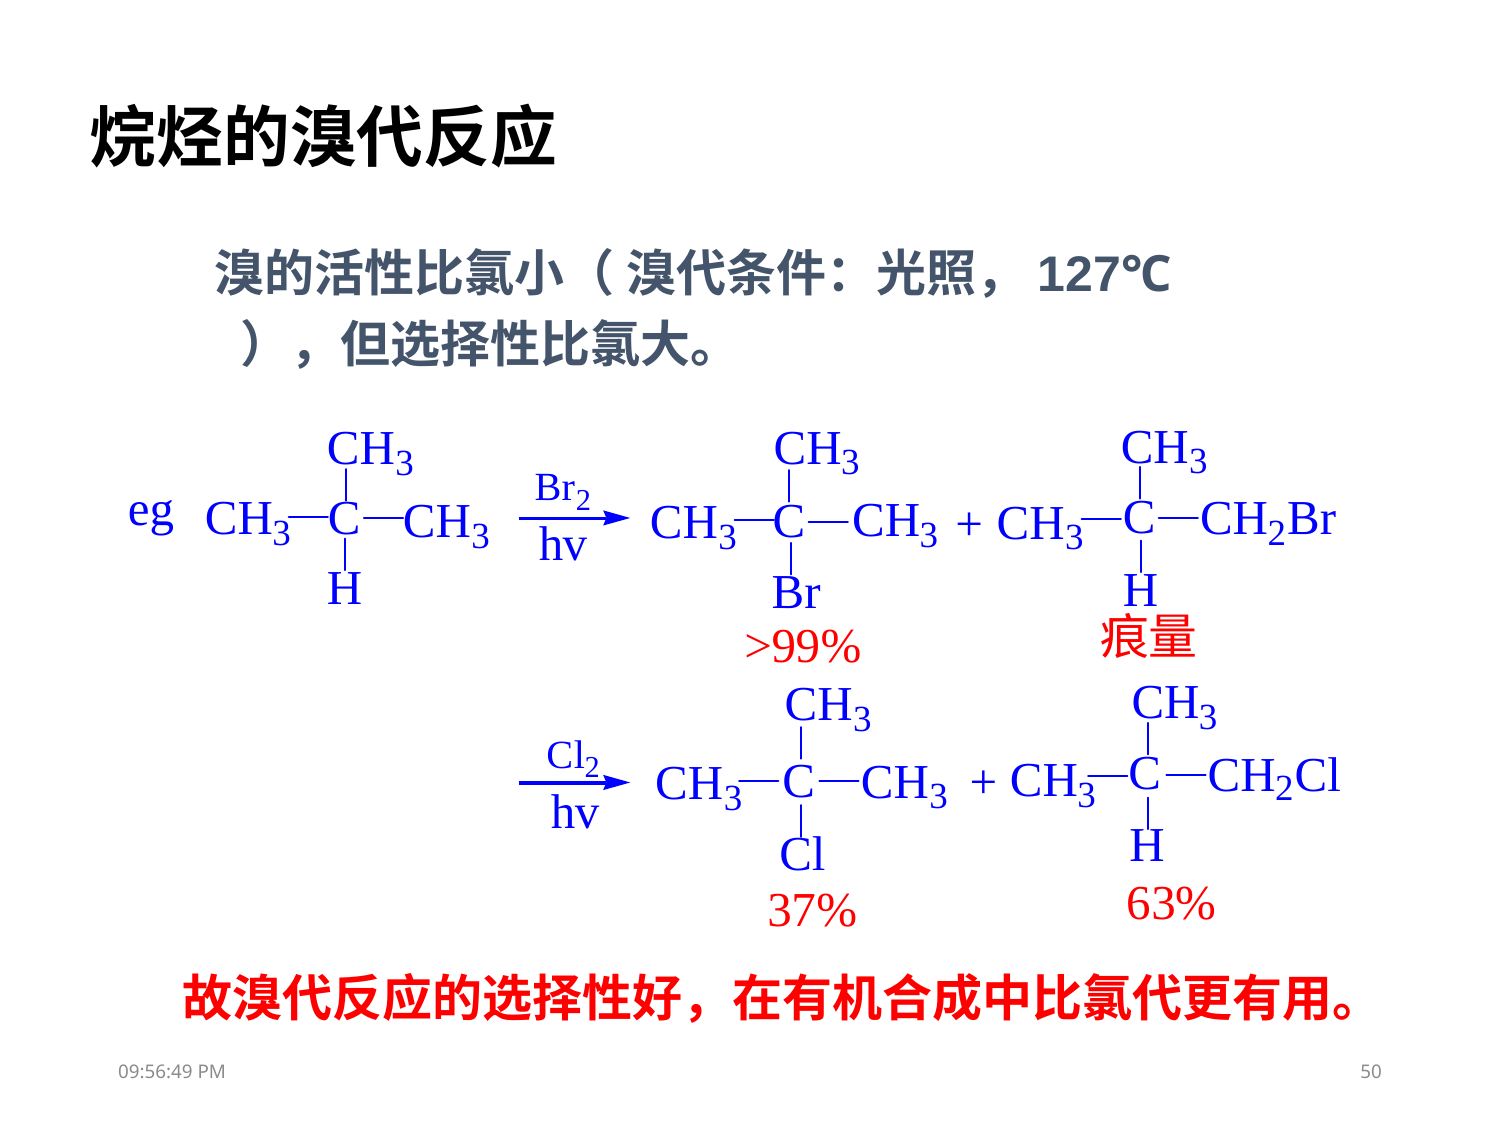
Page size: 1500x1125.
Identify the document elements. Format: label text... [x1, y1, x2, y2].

slide_number 50 [1059, 1042, 1397, 1103]
text_box 烷烃的溴代反应 [74, 87, 825, 183]
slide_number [103, 1042, 441, 1103]
text_box 故溴代反应的选择性好，在有机合成中比氯代更有用。 [167, 959, 1375, 1050]
text_box 溴的活性比氯小（ 溴代条件：光照，127℃ ），但选择性比氯大。 [199, 221, 1300, 381]
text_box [127, 424, 1341, 938]
